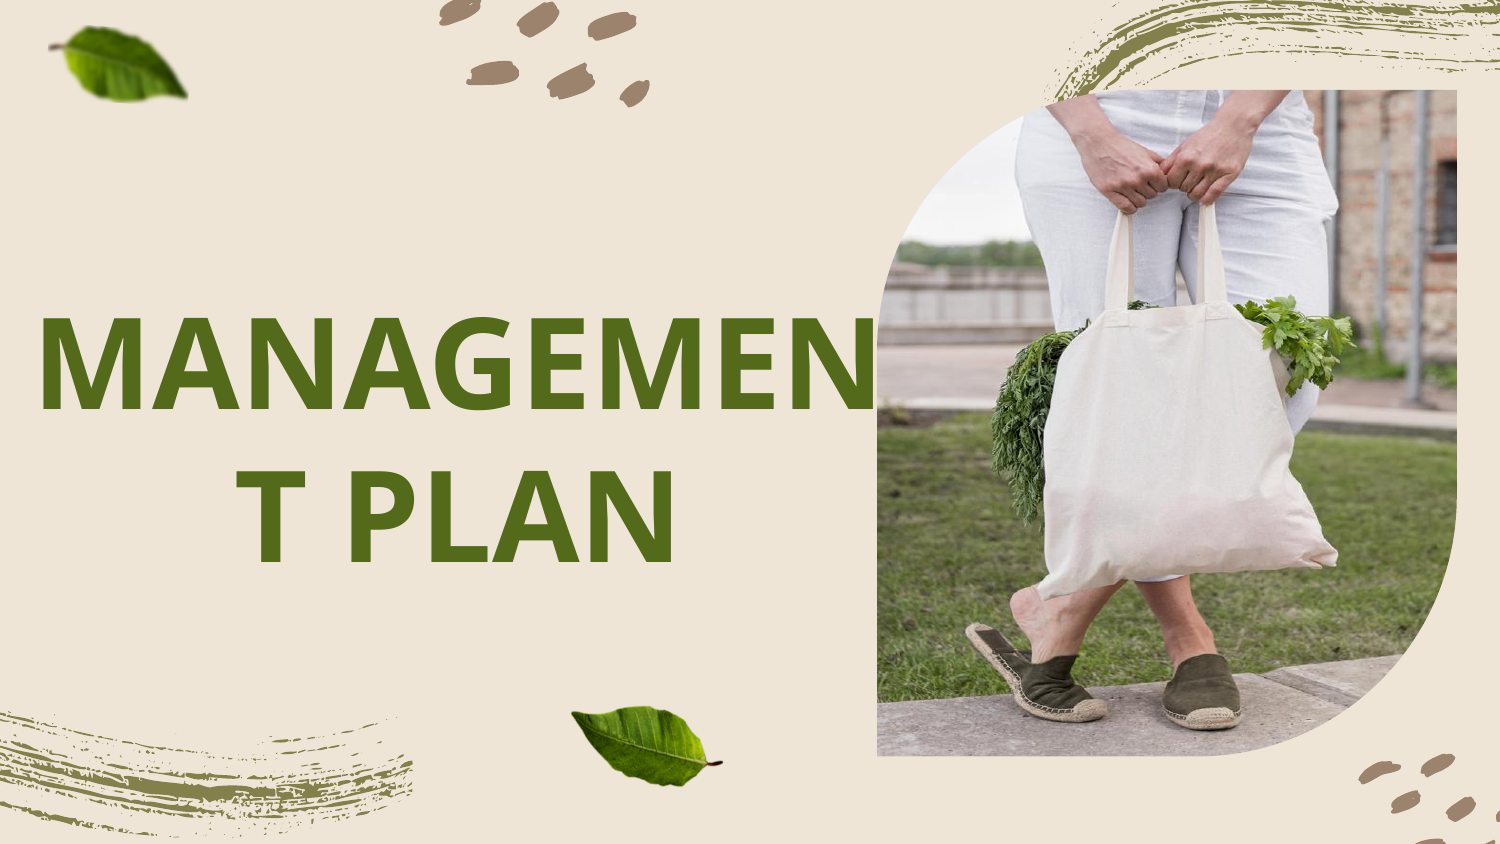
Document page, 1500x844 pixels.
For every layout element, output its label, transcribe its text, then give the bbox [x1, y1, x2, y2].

picture [45, 23, 192, 107]
picture [876, 89, 1457, 757]
title MANAGEMENT PLAN [0, 275, 871, 595]
picture [568, 702, 725, 789]
